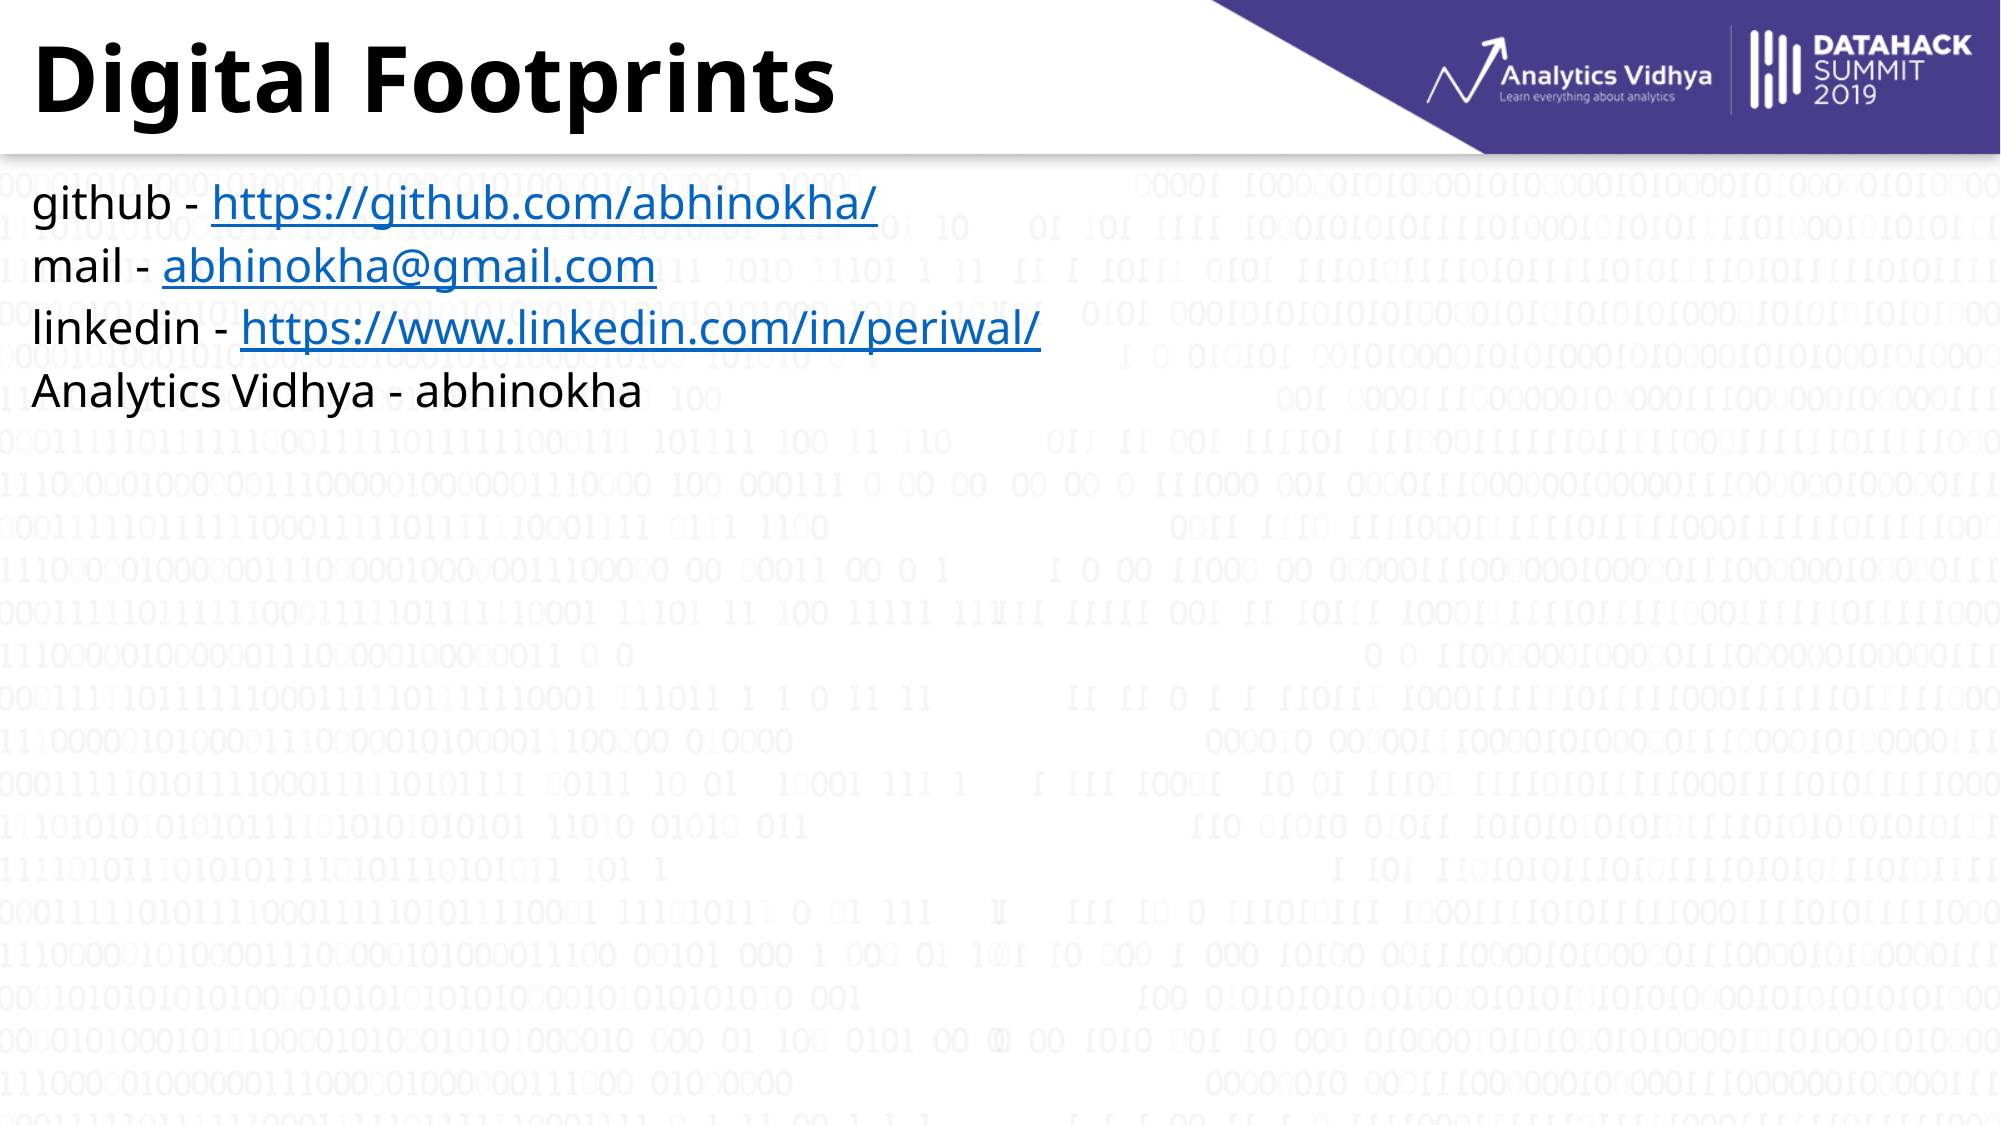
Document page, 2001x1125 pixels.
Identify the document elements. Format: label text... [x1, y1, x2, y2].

list github - https://github.com/abhinokha/ mail - abhinokha@gmail.com linkedin - https://www.linkedin.com/in/periwal/ Analytics Vidhya - abhinokha [16, 166, 1956, 1082]
title Digital Footprints [16, 14, 1212, 153]
picture [0, 0, 2001, 1125]
